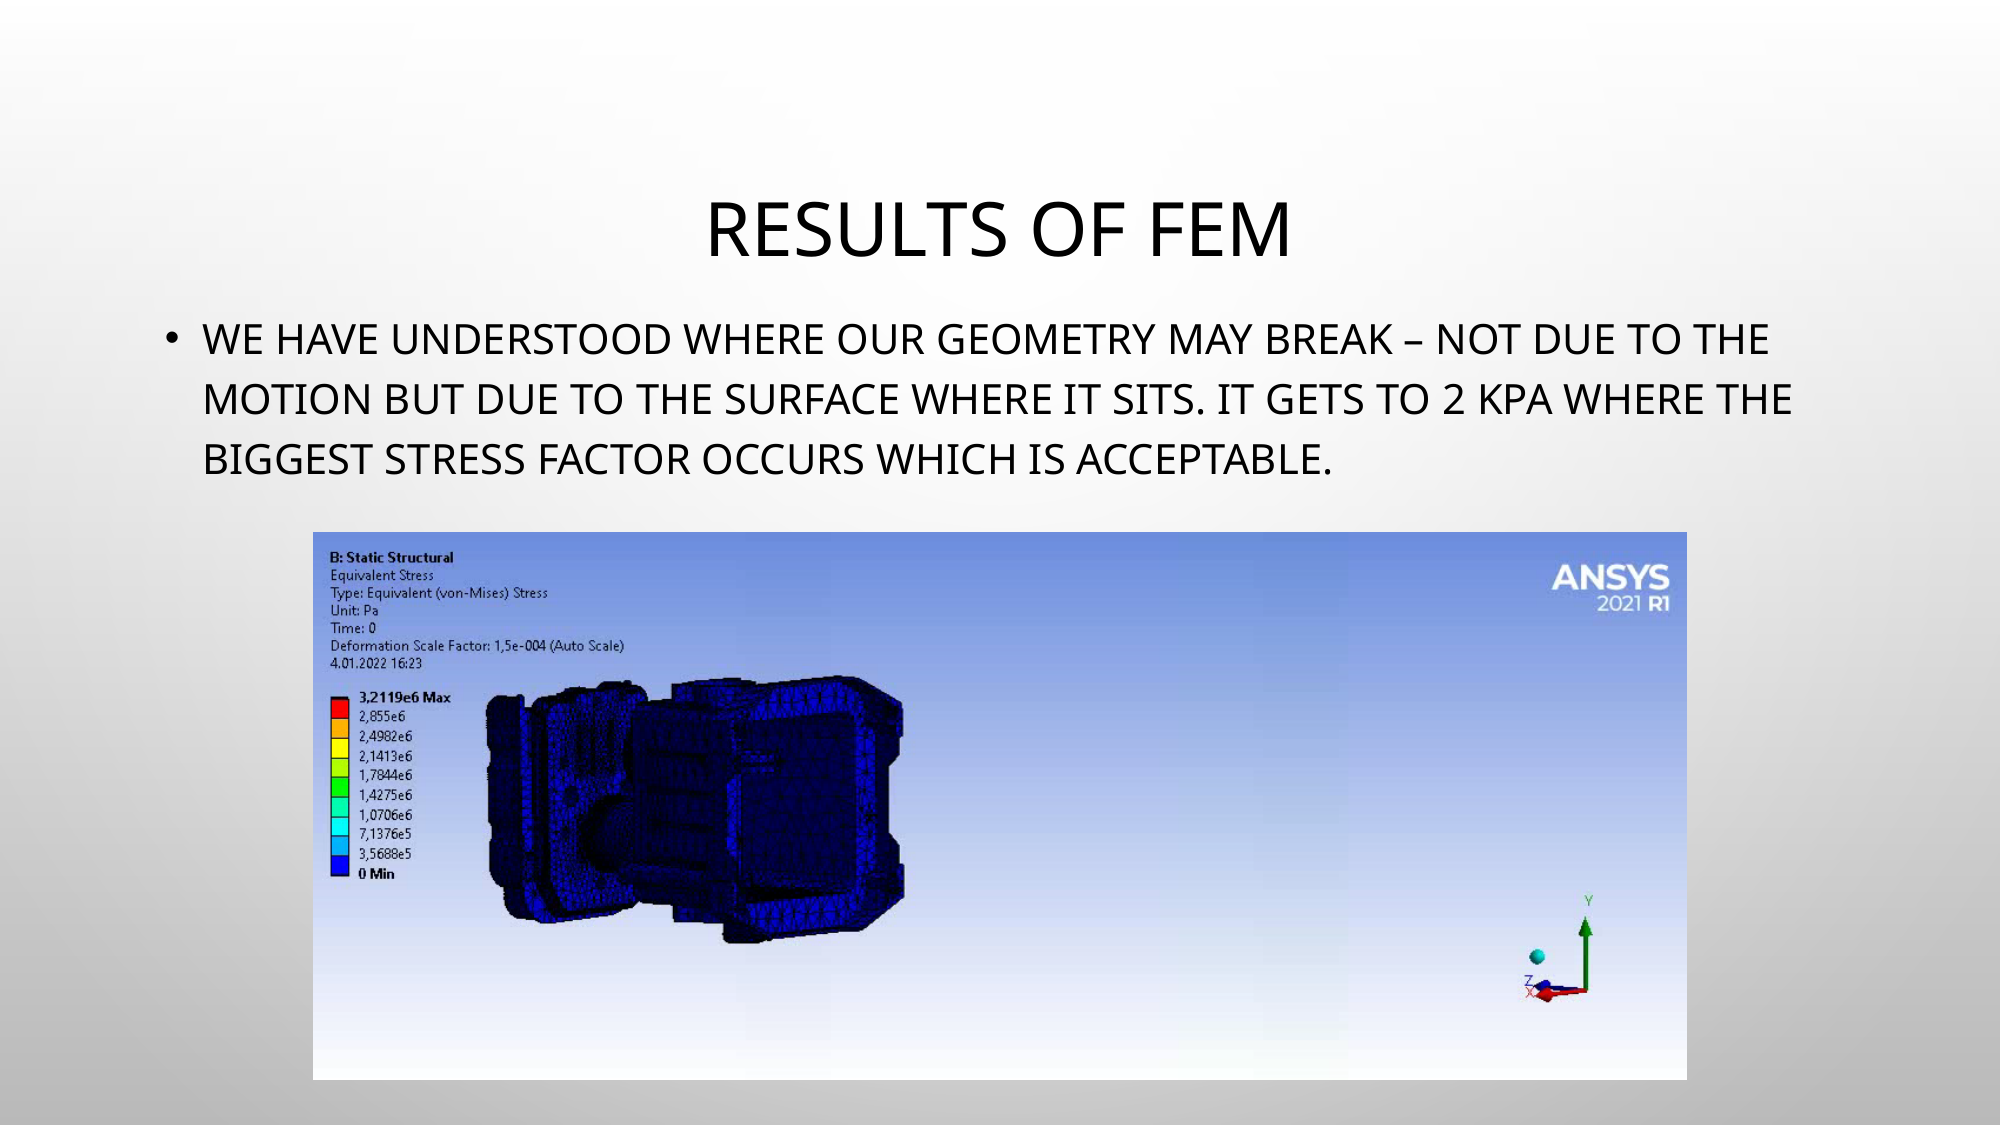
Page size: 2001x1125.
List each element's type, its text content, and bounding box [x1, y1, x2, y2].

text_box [312, 531, 1688, 1081]
picture [0, 0, 2000, 1125]
title Results of fem [149, 101, 1851, 294]
list We have understood where our geometry may break – not due to the motıon but due to the surface where ıt sıts. It gets to 2 kpa where the bıggest stress factor occurs whıch ıs acceptable. [149, 294, 1851, 857]
